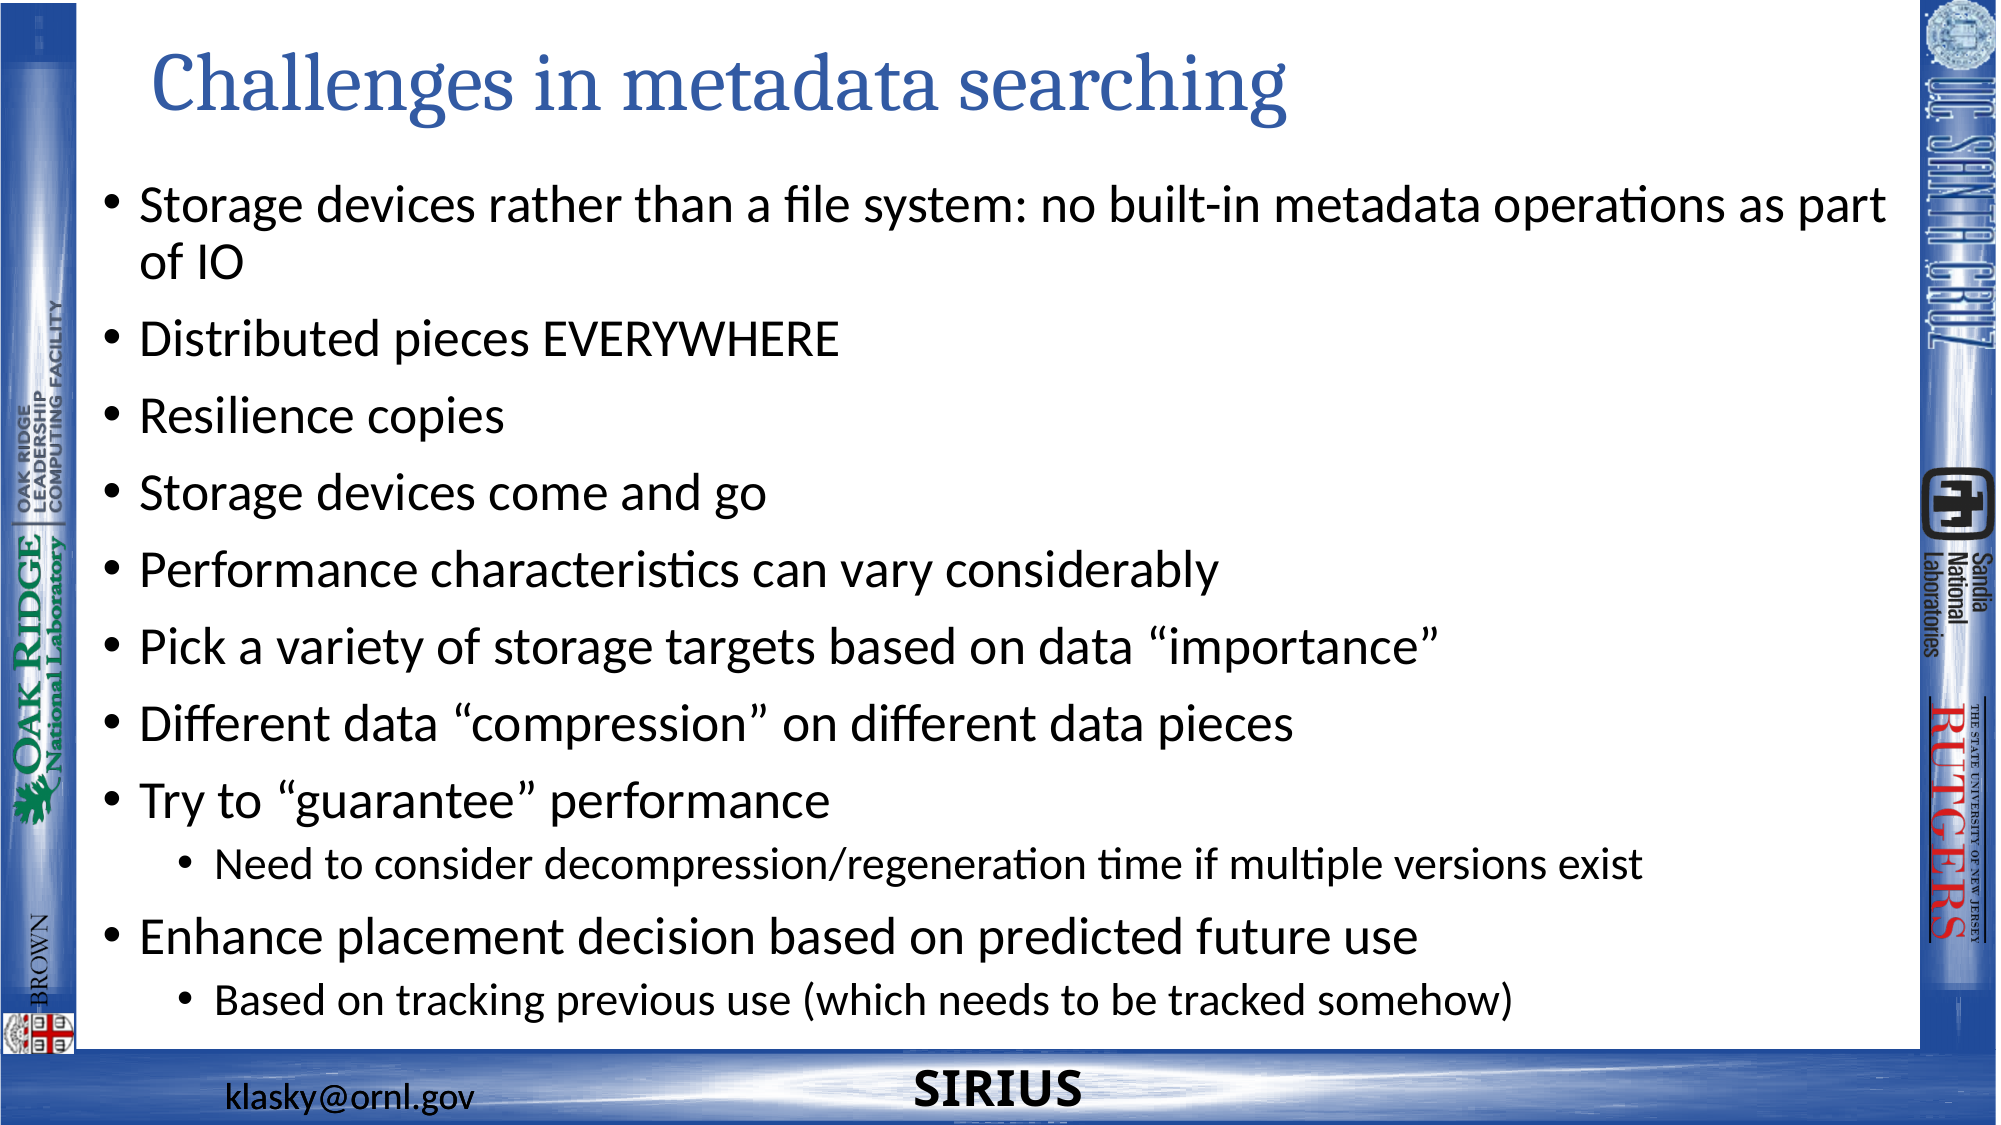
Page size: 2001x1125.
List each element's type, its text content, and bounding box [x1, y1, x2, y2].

picture [4, 898, 74, 1054]
title Challenges in metadata searching [137, 19, 1863, 149]
picture [12, 301, 66, 825]
picture [1921, 0, 1995, 348]
picture [1927, 696, 1988, 943]
list Storage devices rather than a file system: no built-in metadata operations as part of IO Distributed pieces EVERYWHERE Resilience copies Storage devices come and go Performance characteristics can vary considerably Pick a variety of storage targets based on data “importance” Different data “compression” on different data pieces Try to “guarantee” performance Need to consider decompression/regeneration time if multiple versions exist Enhance placement decision based on predicted future use Based on tracking previous use (which needs to be tracked somehow) [87, 168, 1905, 1039]
picture [1921, 465, 1996, 660]
